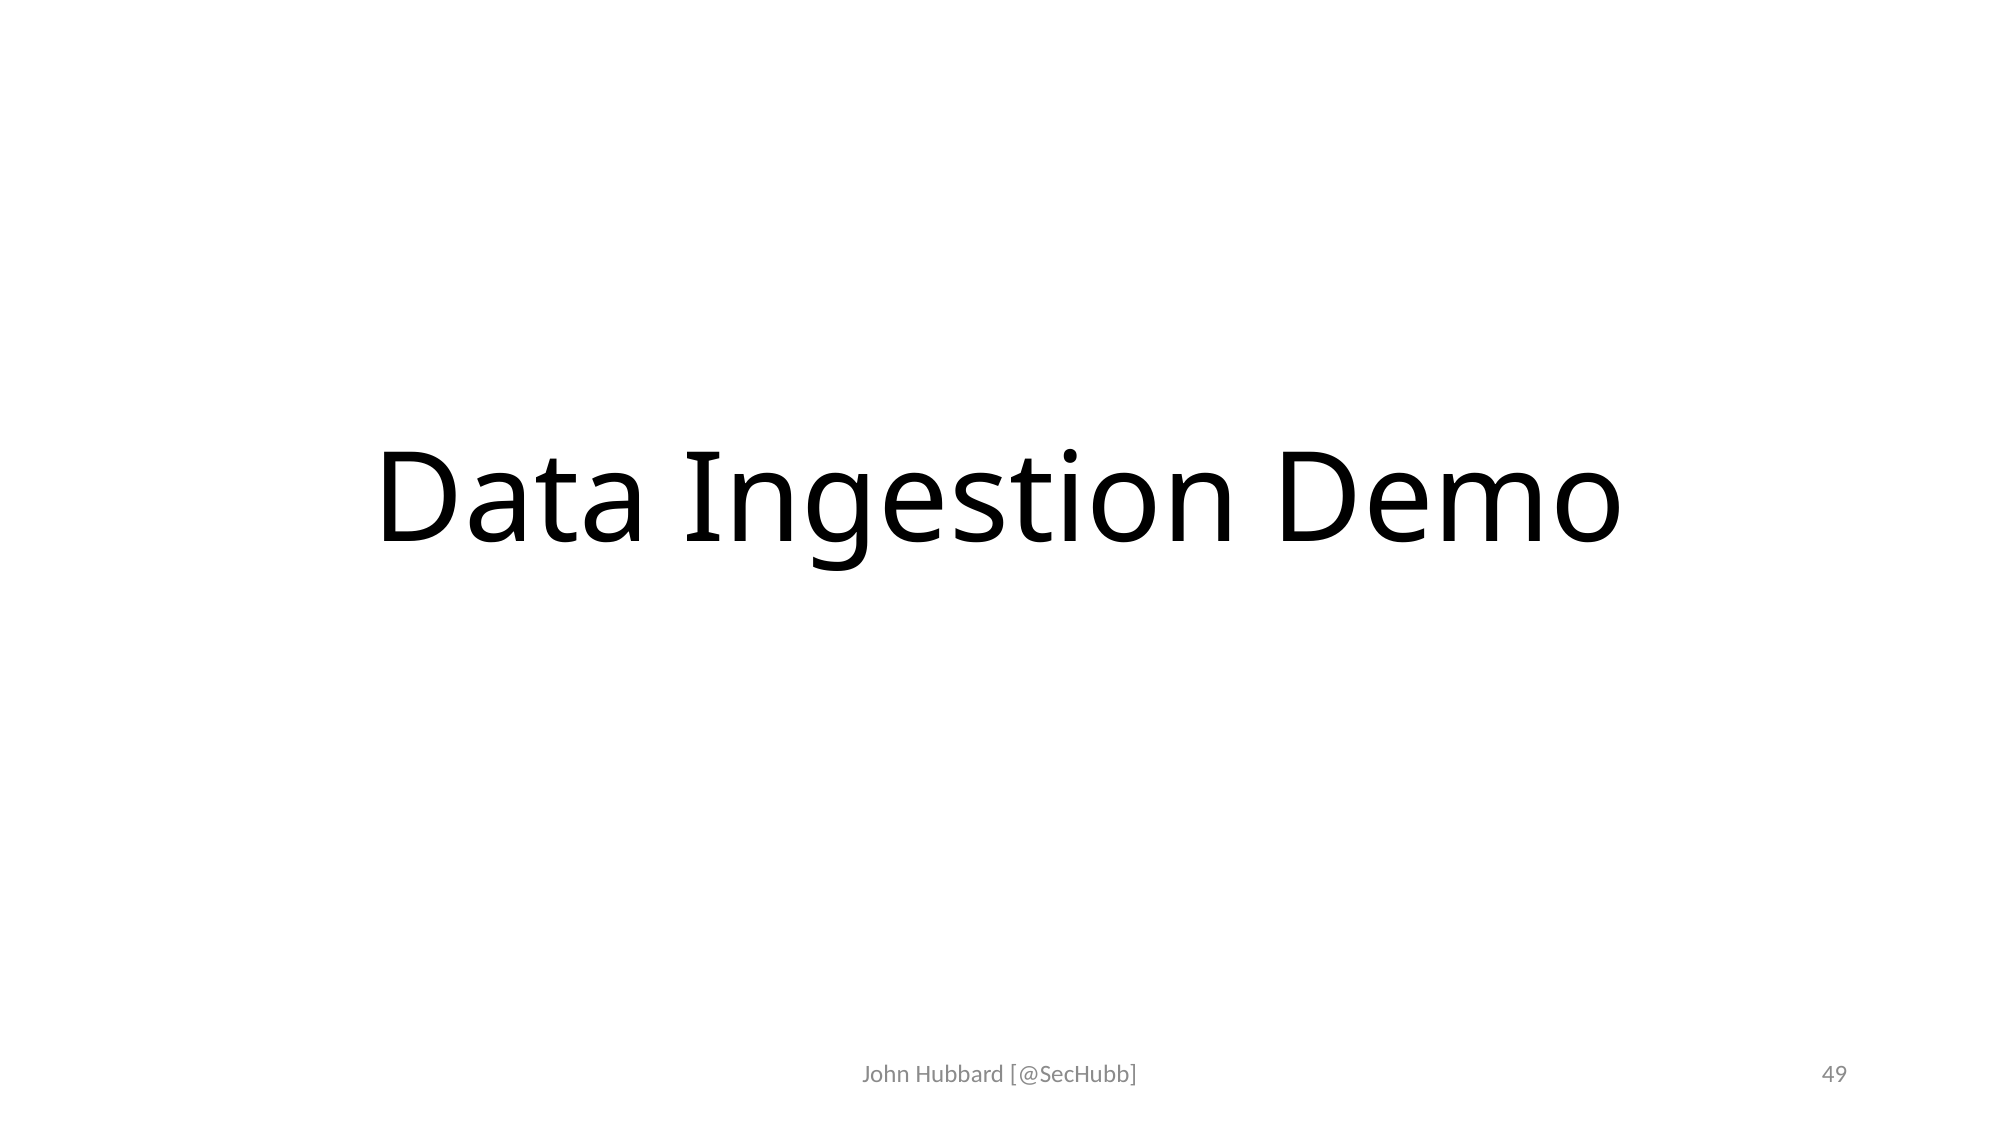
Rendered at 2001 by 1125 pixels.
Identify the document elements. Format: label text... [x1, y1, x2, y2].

title Data Ingestion Demo [249, 184, 1750, 576]
footer John Hubbard [@SecHubb] [662, 1042, 1338, 1103]
slide_number 49 [1412, 1042, 1863, 1103]
